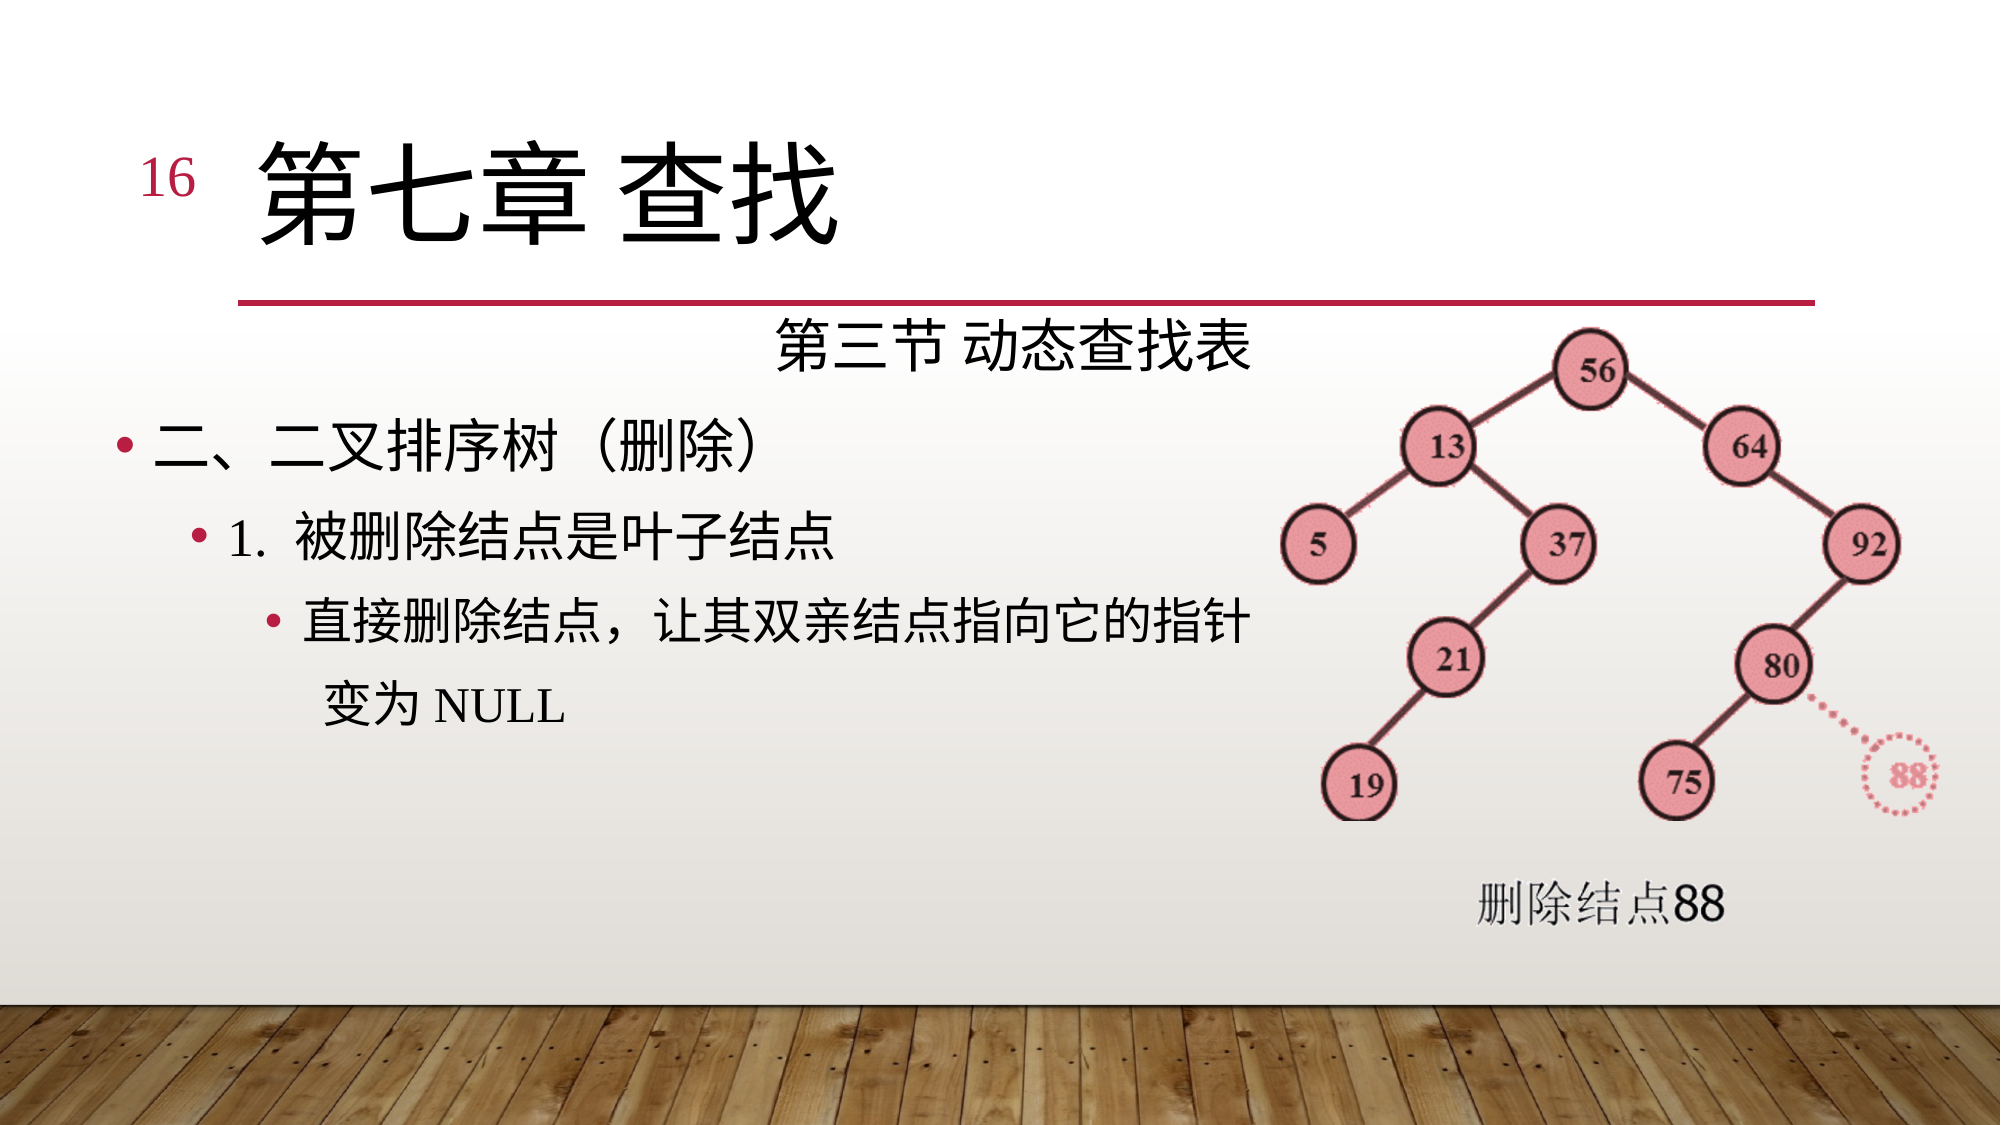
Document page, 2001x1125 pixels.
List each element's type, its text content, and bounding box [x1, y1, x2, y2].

title 第七章 查找 [238, 131, 1814, 305]
slide_number 16 [78, 131, 212, 214]
picture [1262, 318, 1949, 821]
picture [0, 1005, 2000, 1125]
picture [1463, 865, 1740, 944]
list 二、二叉排序树（删除） 1. 被删除结点是叶子结点 直接删除结点，让其双亲结点指向它的指针 变为NULL [100, 387, 1900, 1088]
text_box 第三节 动态查找表 [758, 301, 1666, 387]
